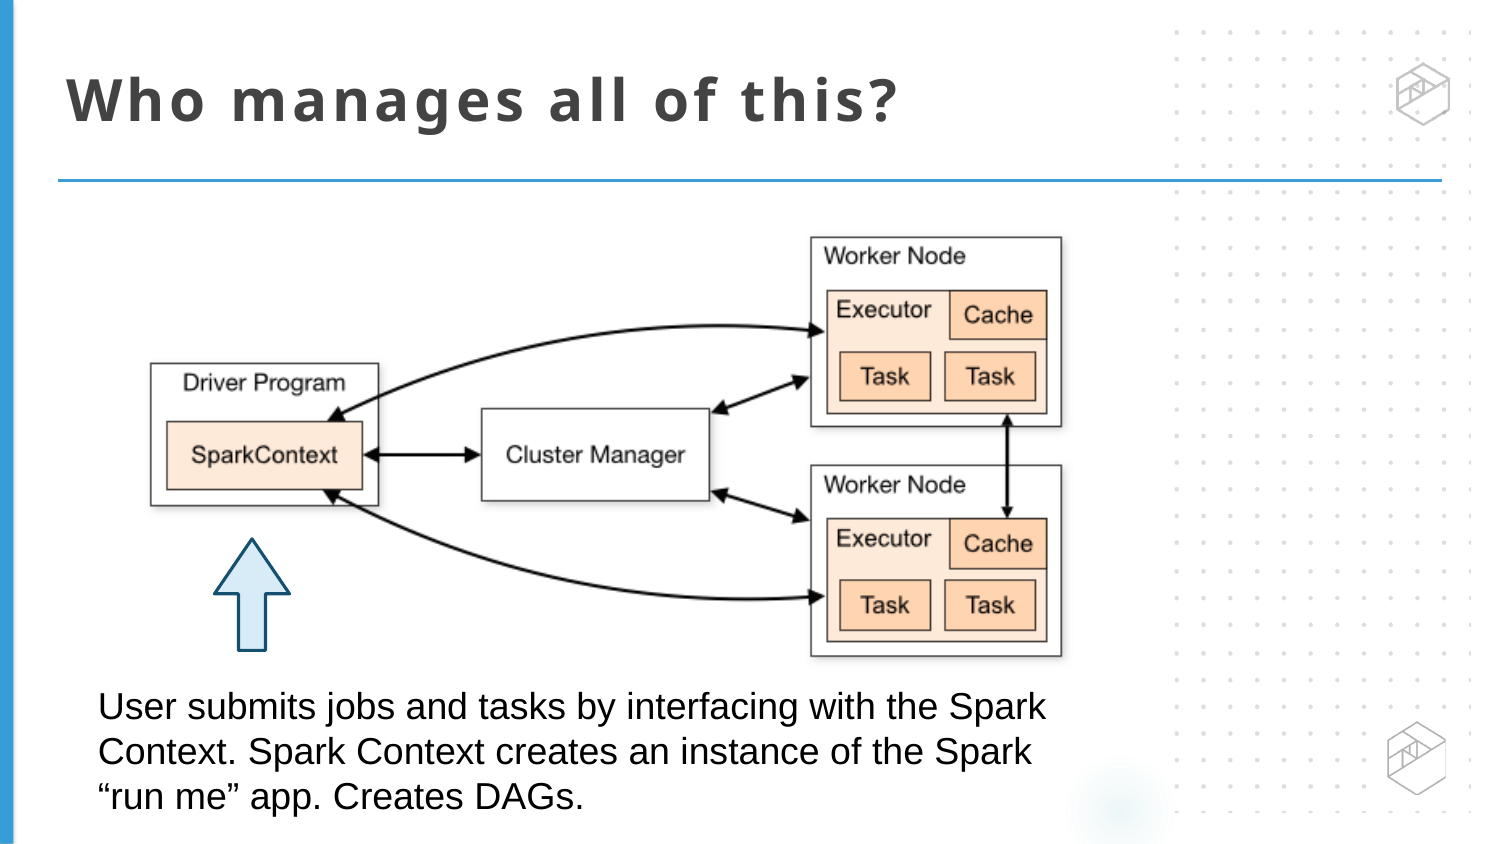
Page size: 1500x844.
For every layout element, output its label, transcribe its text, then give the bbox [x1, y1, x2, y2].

picture [1058, 750, 1181, 844]
text_box User submits jobs and tasks by interfacing with the Spark Context. Spark Context creates an instance of the Spark “run me” app. Creates DAGs. [83, 676, 1103, 825]
title Who manages all of this? [51, 48, 1135, 142]
picture [89, 219, 1136, 675]
picture [1396, 62, 1451, 126]
